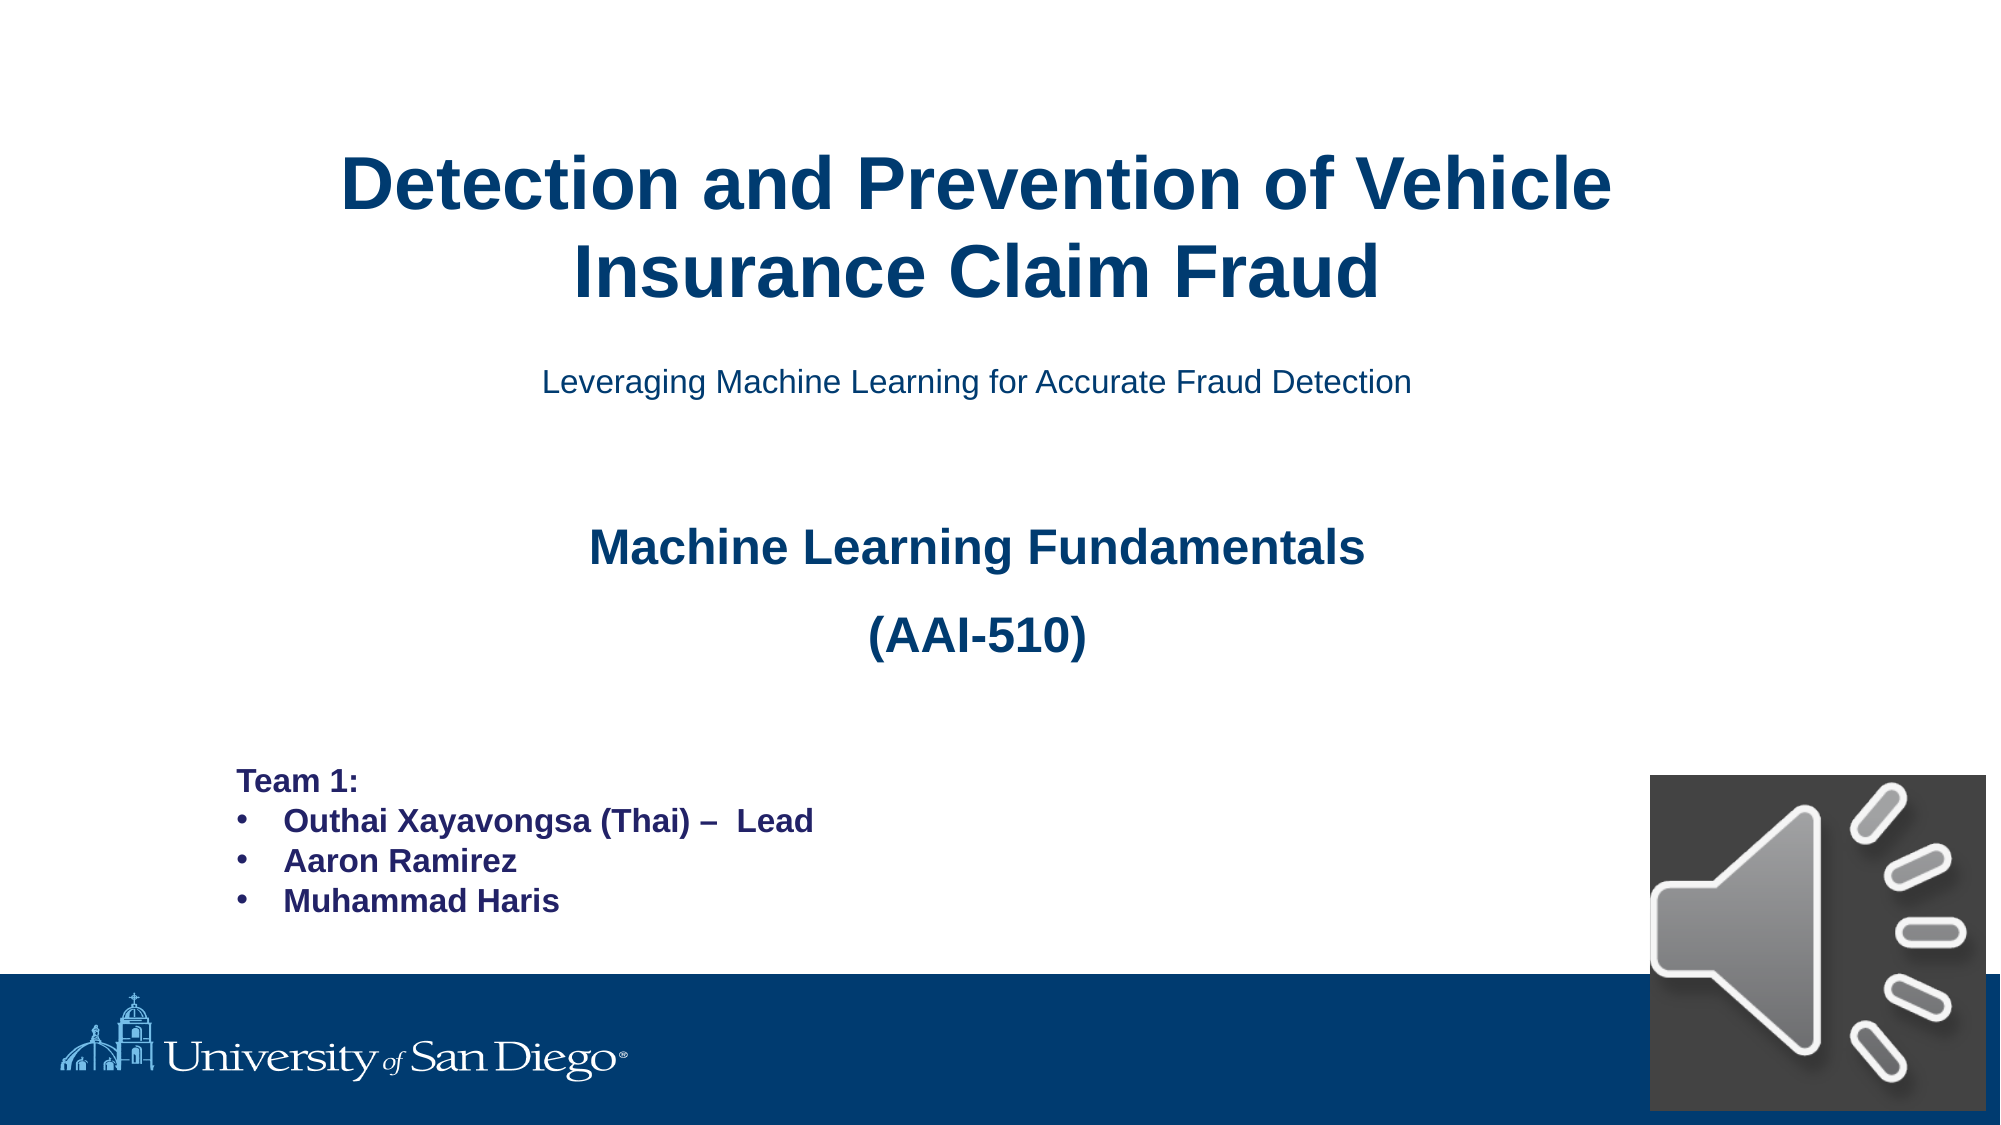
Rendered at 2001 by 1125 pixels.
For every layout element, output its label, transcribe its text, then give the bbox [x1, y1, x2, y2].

title Detection and Prevention of Vehicle Insurance Claim Fraud Leveraging Machine Learning for Accurate Fraud Detection Machine Learning Fundamentals (AAI-510) [263, 74, 1692, 725]
text_box Team 1: Outhai Xayavongsa (Thai) – Lead Aaron Ramirez Muhammad Haris [221, 751, 878, 927]
picture [0, 773, 2000, 1125]
